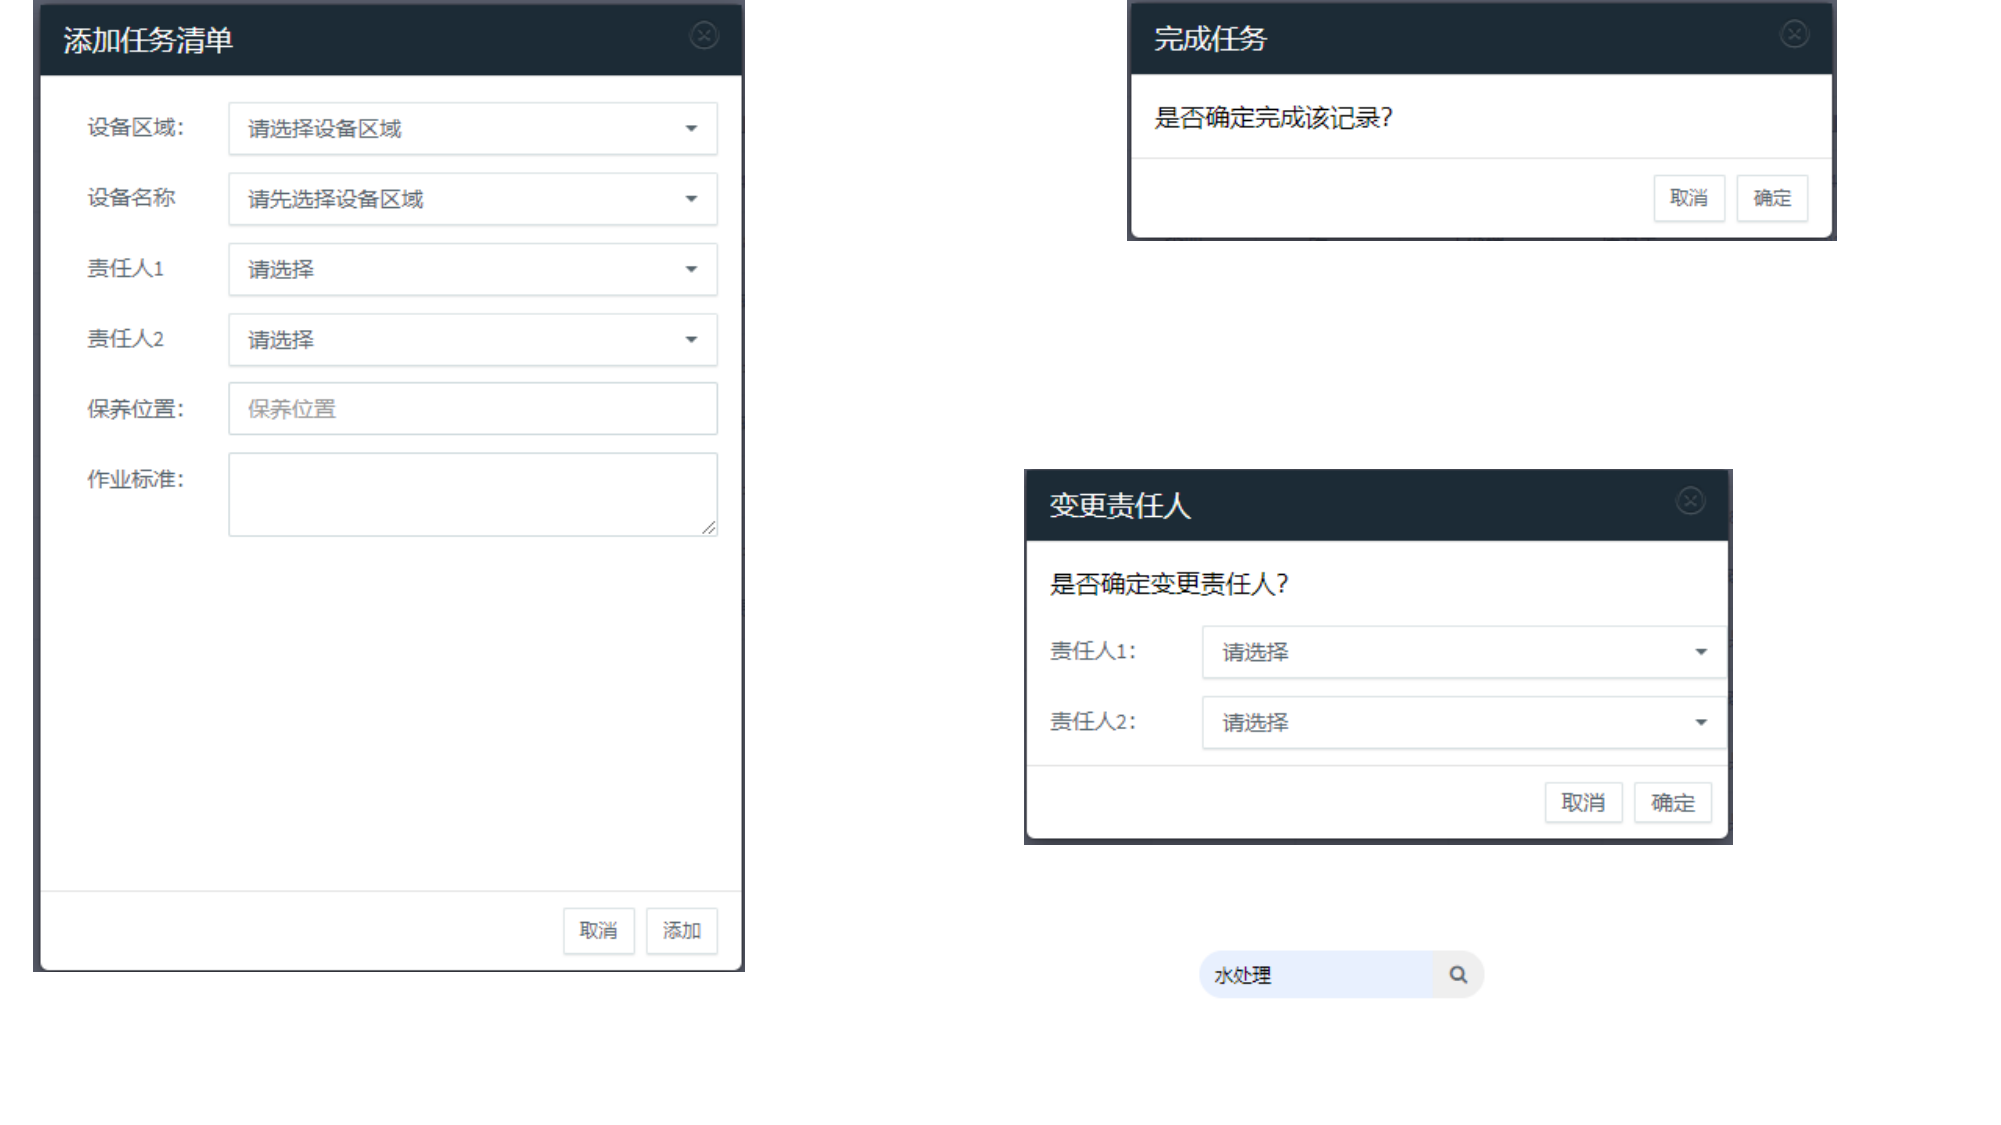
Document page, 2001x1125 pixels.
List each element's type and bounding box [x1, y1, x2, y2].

picture [1127, 0, 1837, 241]
picture [1184, 935, 1502, 1008]
picture [1024, 469, 1733, 845]
picture [33, 0, 745, 972]
